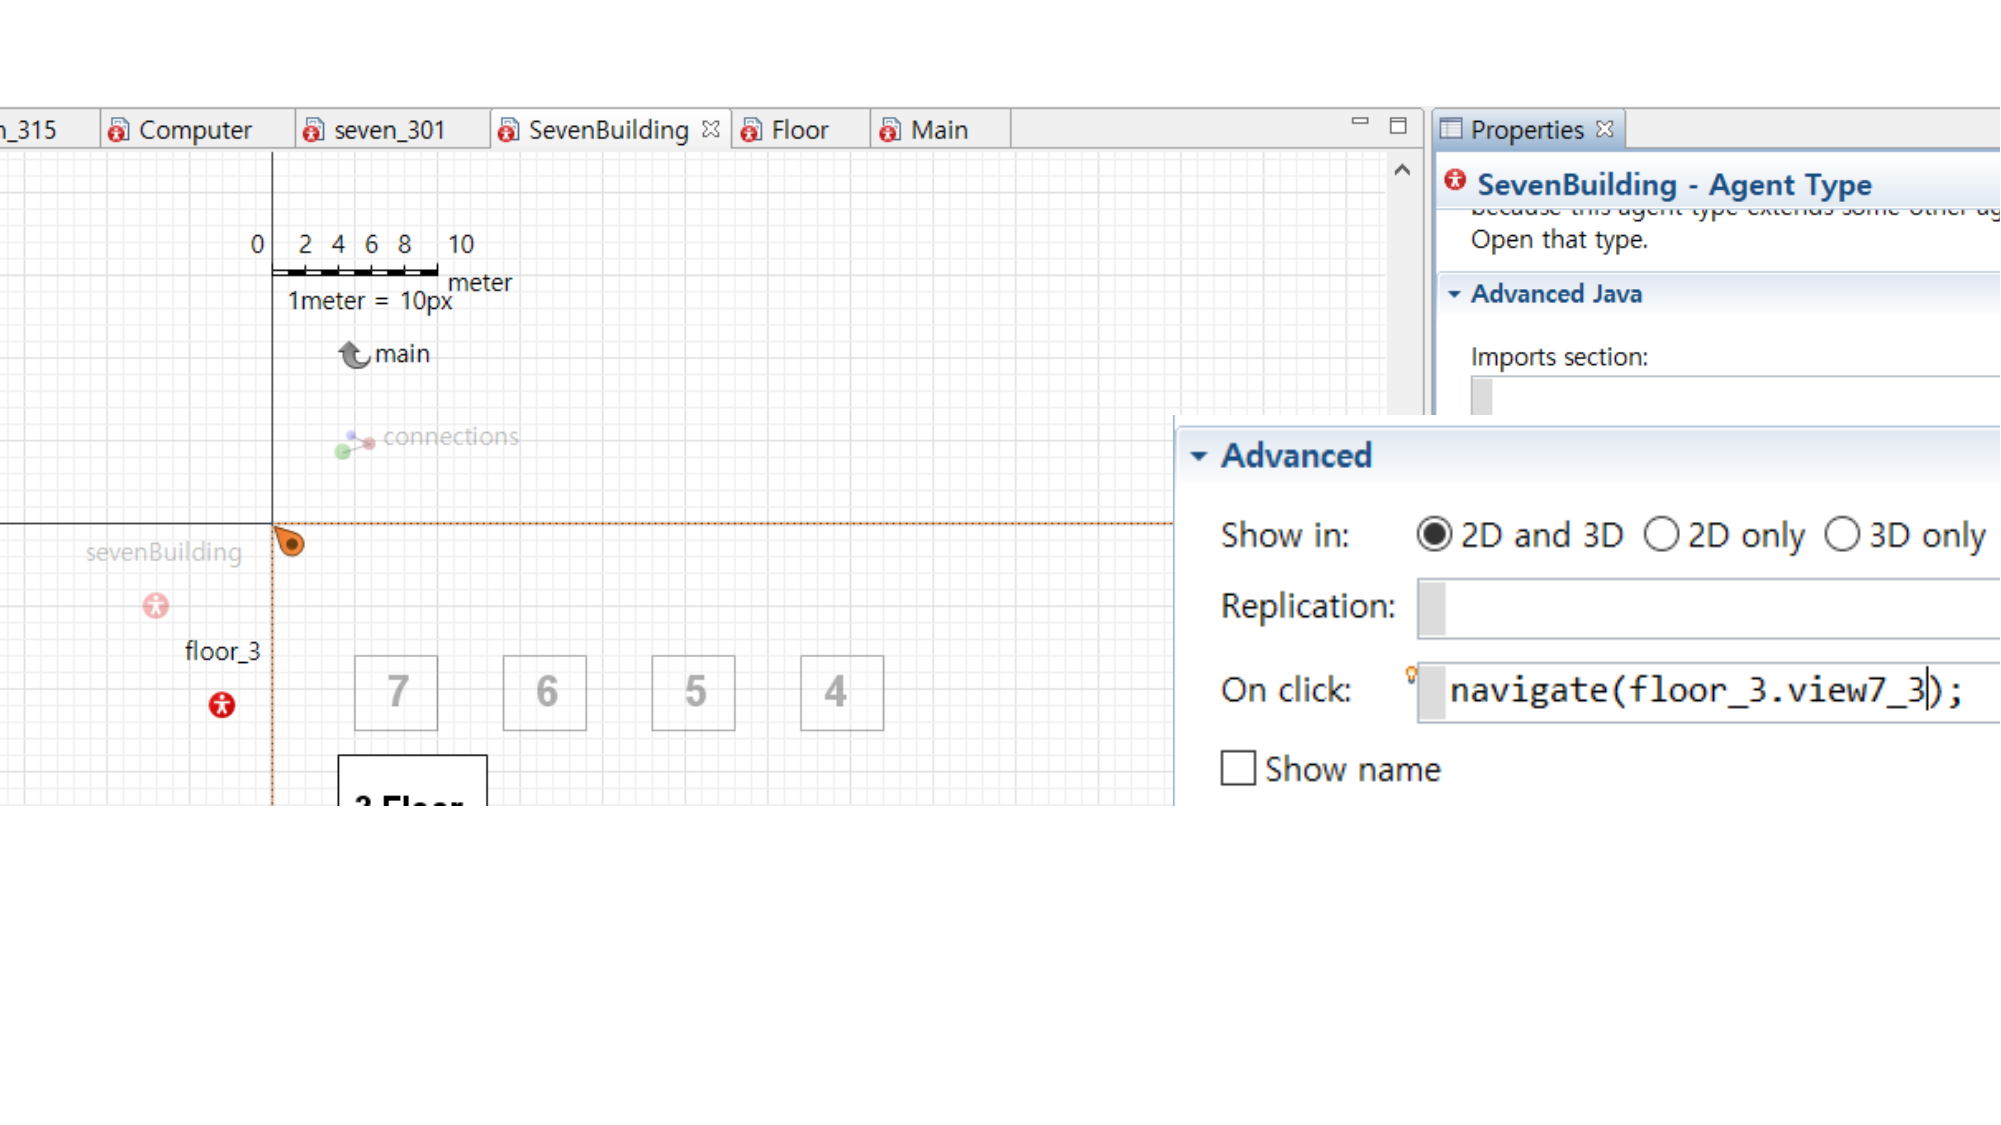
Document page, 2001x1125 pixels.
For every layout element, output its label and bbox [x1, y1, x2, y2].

picture [0, 106, 2000, 806]
